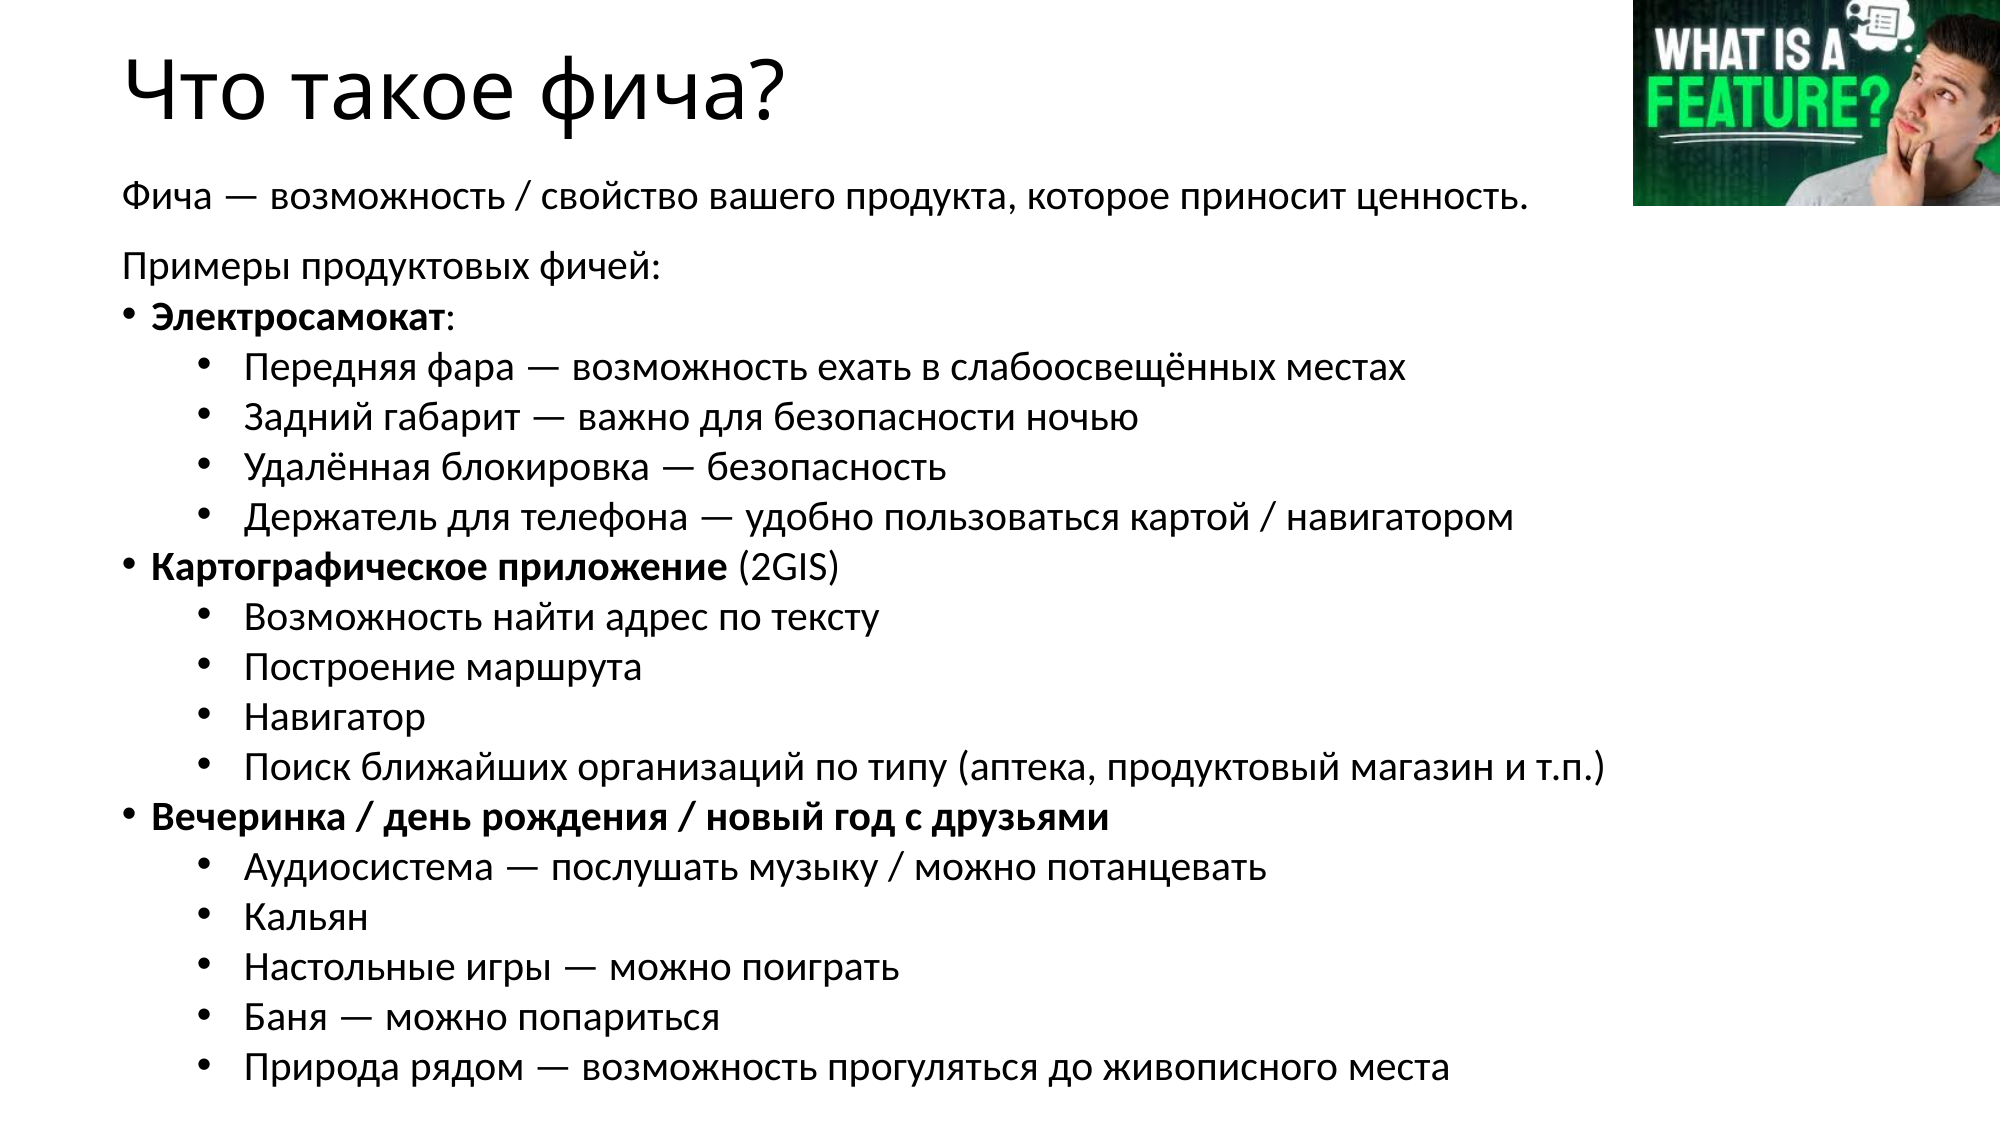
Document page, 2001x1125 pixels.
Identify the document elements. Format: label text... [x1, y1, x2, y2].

text_box Фича — возможность / свойство вашего продукта, которое приносит ценность. Примеры продуктовых фичей: Электросамокат: Передняя фара — возможность ехать в слабоосвещённых местах Задний габарит — важно для безопасности ночью Удалённая блокировка — безопасность Держатель для телефона — удобно пользоваться картой / навигатором Картографическое приложение (2GIS) Возможность найти адрес по тексту Построение маршрута Навигатор Поиск ближайших организаций по типу (аптека, продуктовый магазин и т.п.) Вечеринка / день рождения / новый год с друзьями Аудиосистема — послушать музыку / можно потанцевать Кальян Настольные игры — можно поиграть Баня — можно попариться Природа рядом — возможность прогуляться до живописного места [107, 160, 1936, 1093]
title Что такое фича? [107, 32, 1633, 154]
picture [1633, 0, 2000, 206]
